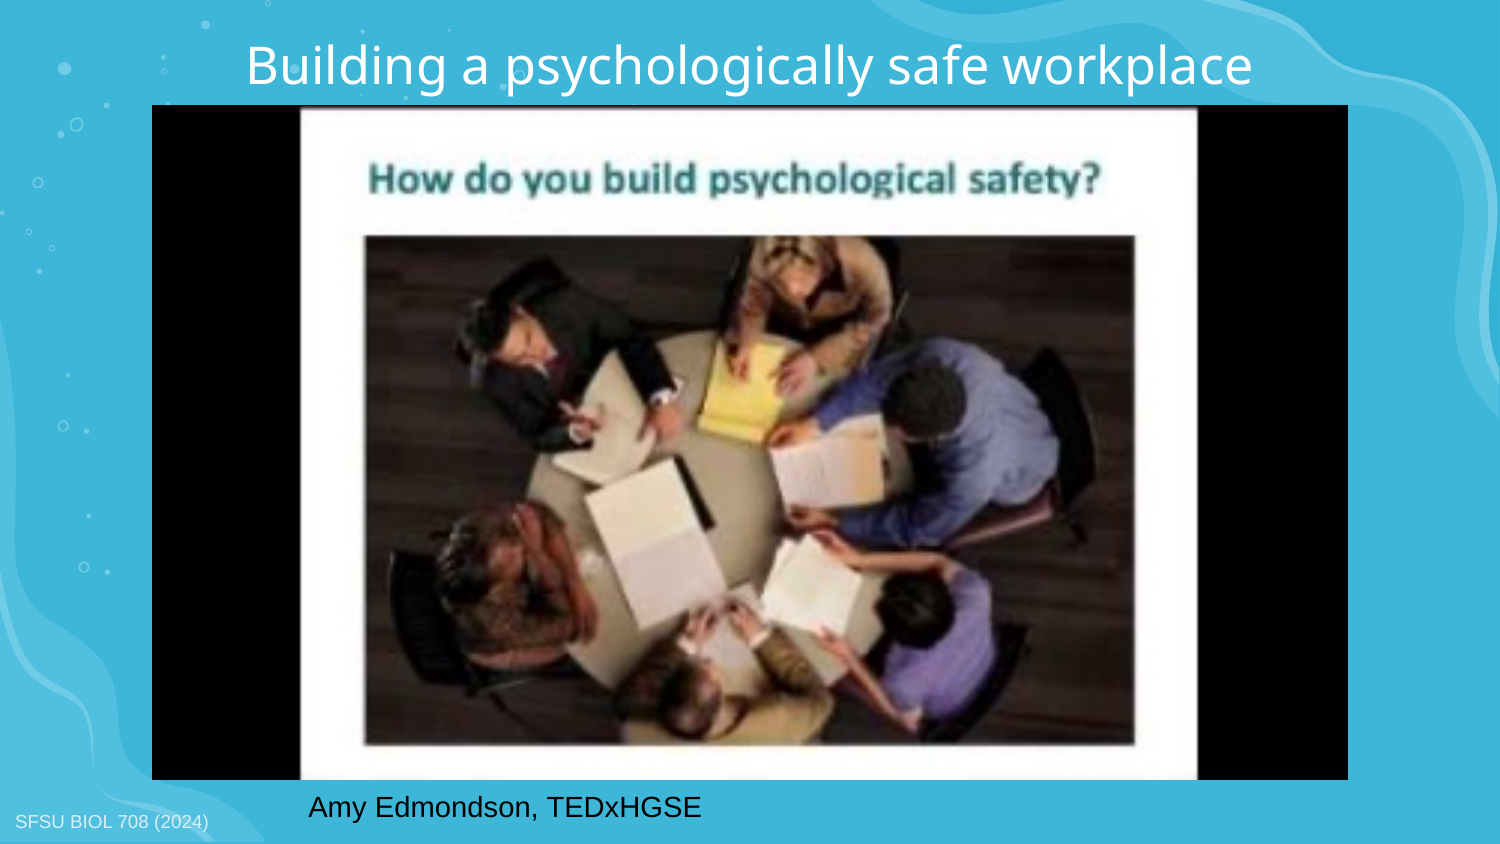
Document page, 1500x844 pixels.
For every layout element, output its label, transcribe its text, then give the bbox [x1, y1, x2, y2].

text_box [151, 103, 1349, 781]
text_box Amy Edmondson, TEDxHGSE [293, 788, 1151, 831]
footer SFSU BIOL 708 (2024) [0, 798, 507, 844]
title Building a psychologically safe workplace [118, 40, 1382, 87]
